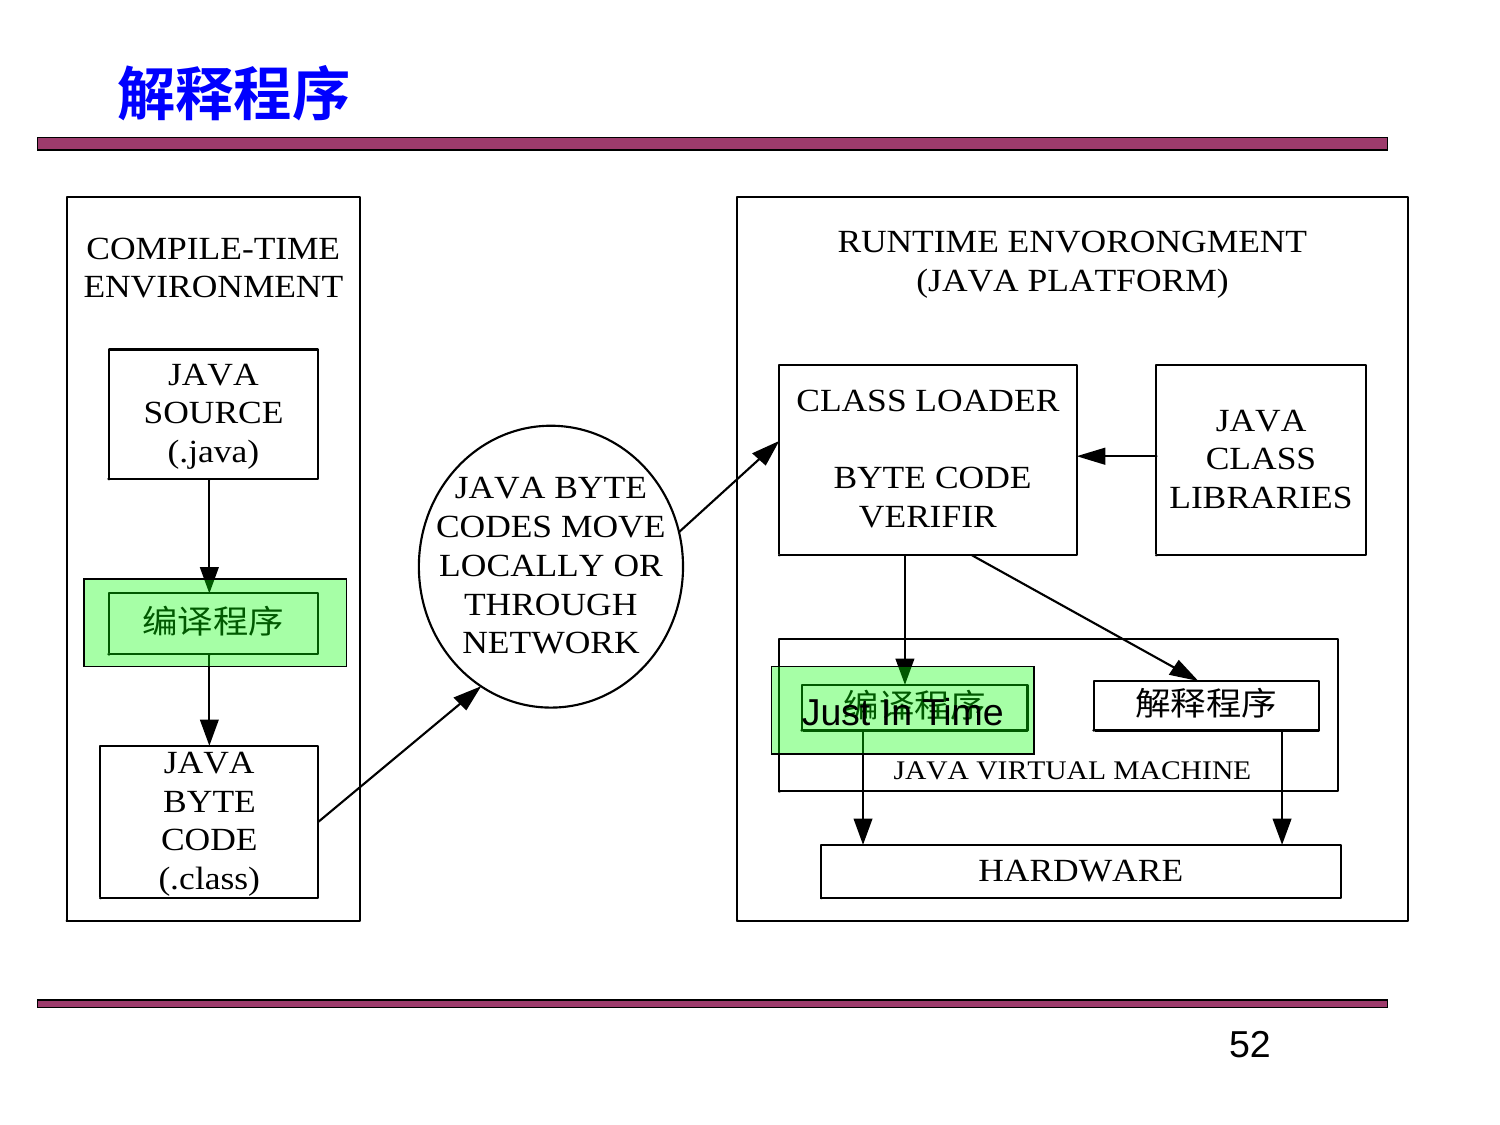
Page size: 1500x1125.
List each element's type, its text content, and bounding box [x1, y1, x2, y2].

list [62, 192, 1413, 926]
text_box 解释程序 [102, 49, 1425, 125]
text_box 52 [1074, 1012, 1425, 1075]
